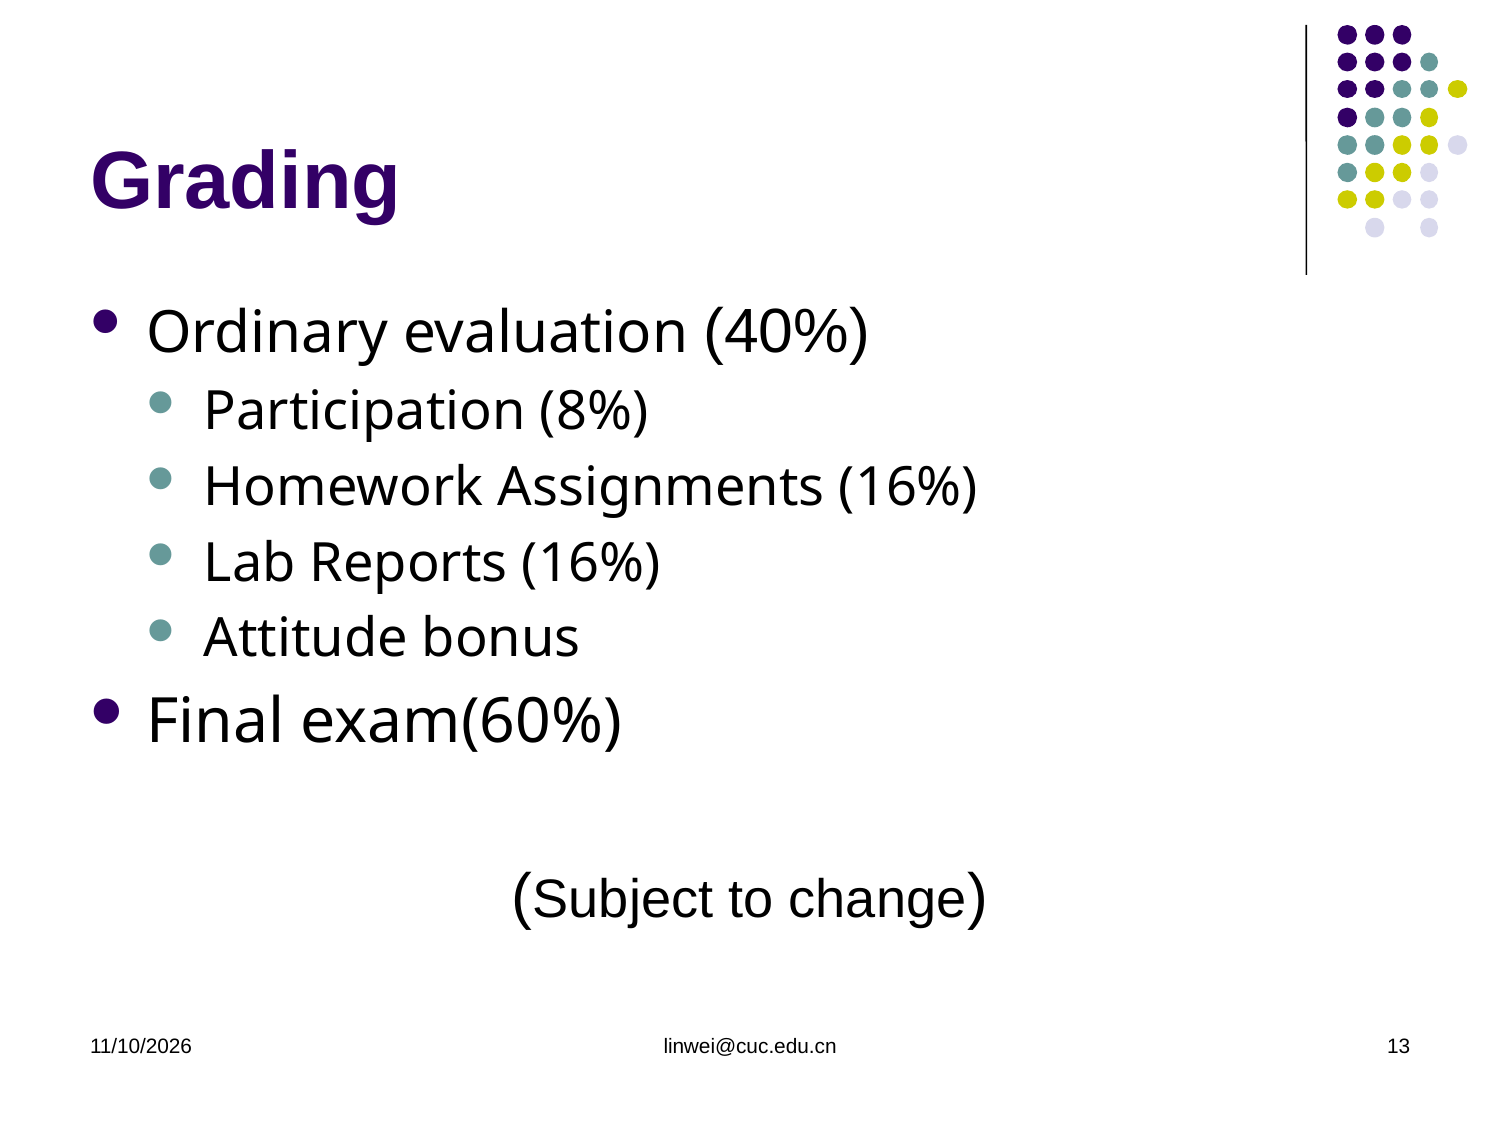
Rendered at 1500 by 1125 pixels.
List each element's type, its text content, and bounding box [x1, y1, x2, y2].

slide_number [74, 1024, 426, 1101]
slide_number 13 [1074, 1024, 1426, 1101]
list Ordinary evaluation (40%) Participation (8%) Homework Assignments (16%) Lab Reports (16%) Attitude bonus Final exam(60%) (Subject to change) [75, 282, 1425, 1006]
footer linwei@cuc.edu.cn [512, 1024, 988, 1101]
title Grading [75, 20, 1313, 233]
